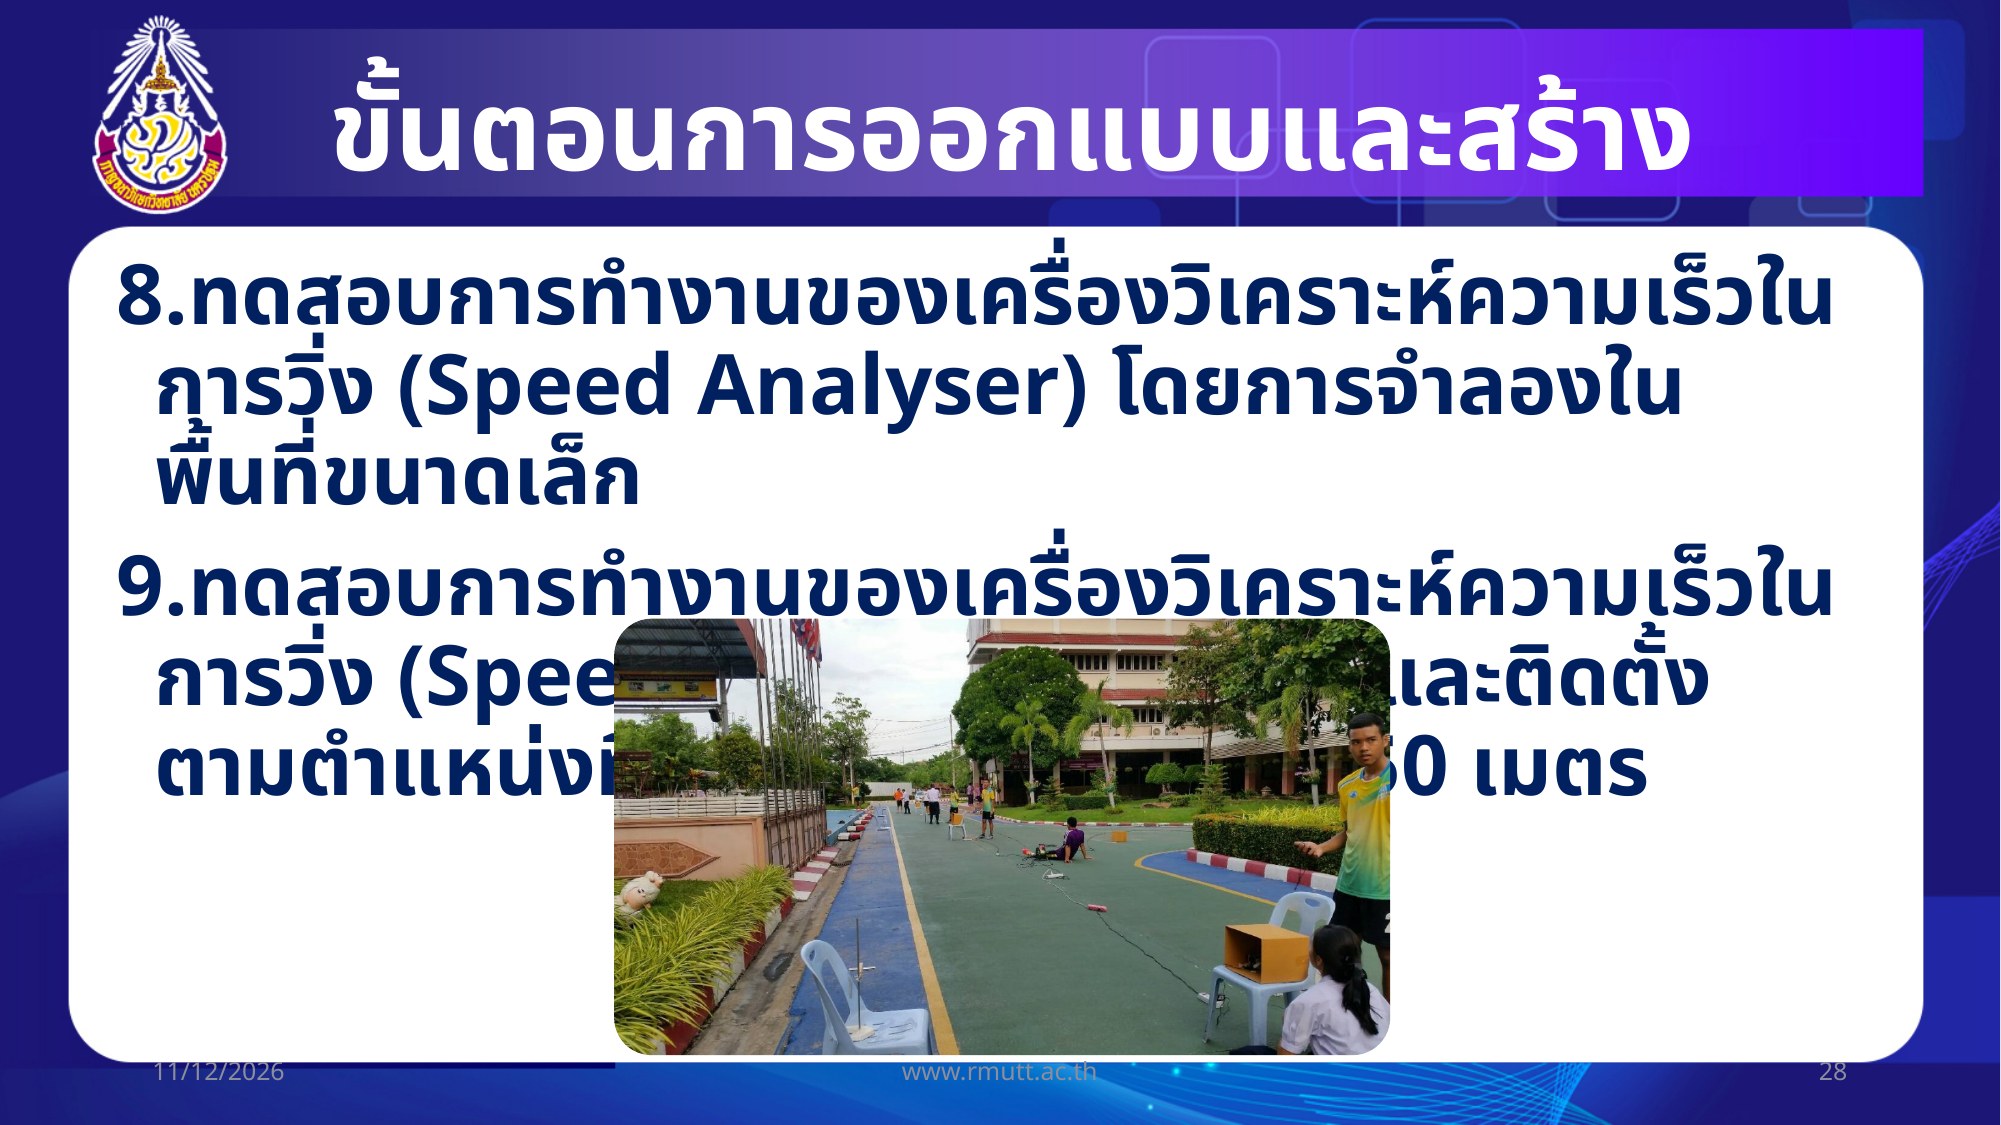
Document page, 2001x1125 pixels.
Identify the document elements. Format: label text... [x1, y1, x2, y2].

text_box ขั้นตอนการออกแบบและสร้าง [149, 24, 1875, 243]
picture [0, 0, 2001, 1125]
list 8.ทดสอบการทำงานของเครื่องวิเคราะห์ความเร็วในการวิ่ง (Speed Analyser) โดยการจำลองในพื้นที่ขนาดเล็ก 9.ทดสอบการทำงานของเครื่องวิเคราะห์ความเร็วในการวิ่ง (Speed Analyser) โดยวางและติดตั้งตามตำแหน่งที่กำหนดตามระยะจริง 50 เมตร [101, 245, 1866, 1031]
footer www.rmutt.ac.th [662, 1056, 1338, 1103]
slide_number 28 [1412, 1042, 1863, 1103]
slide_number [137, 1042, 588, 1103]
